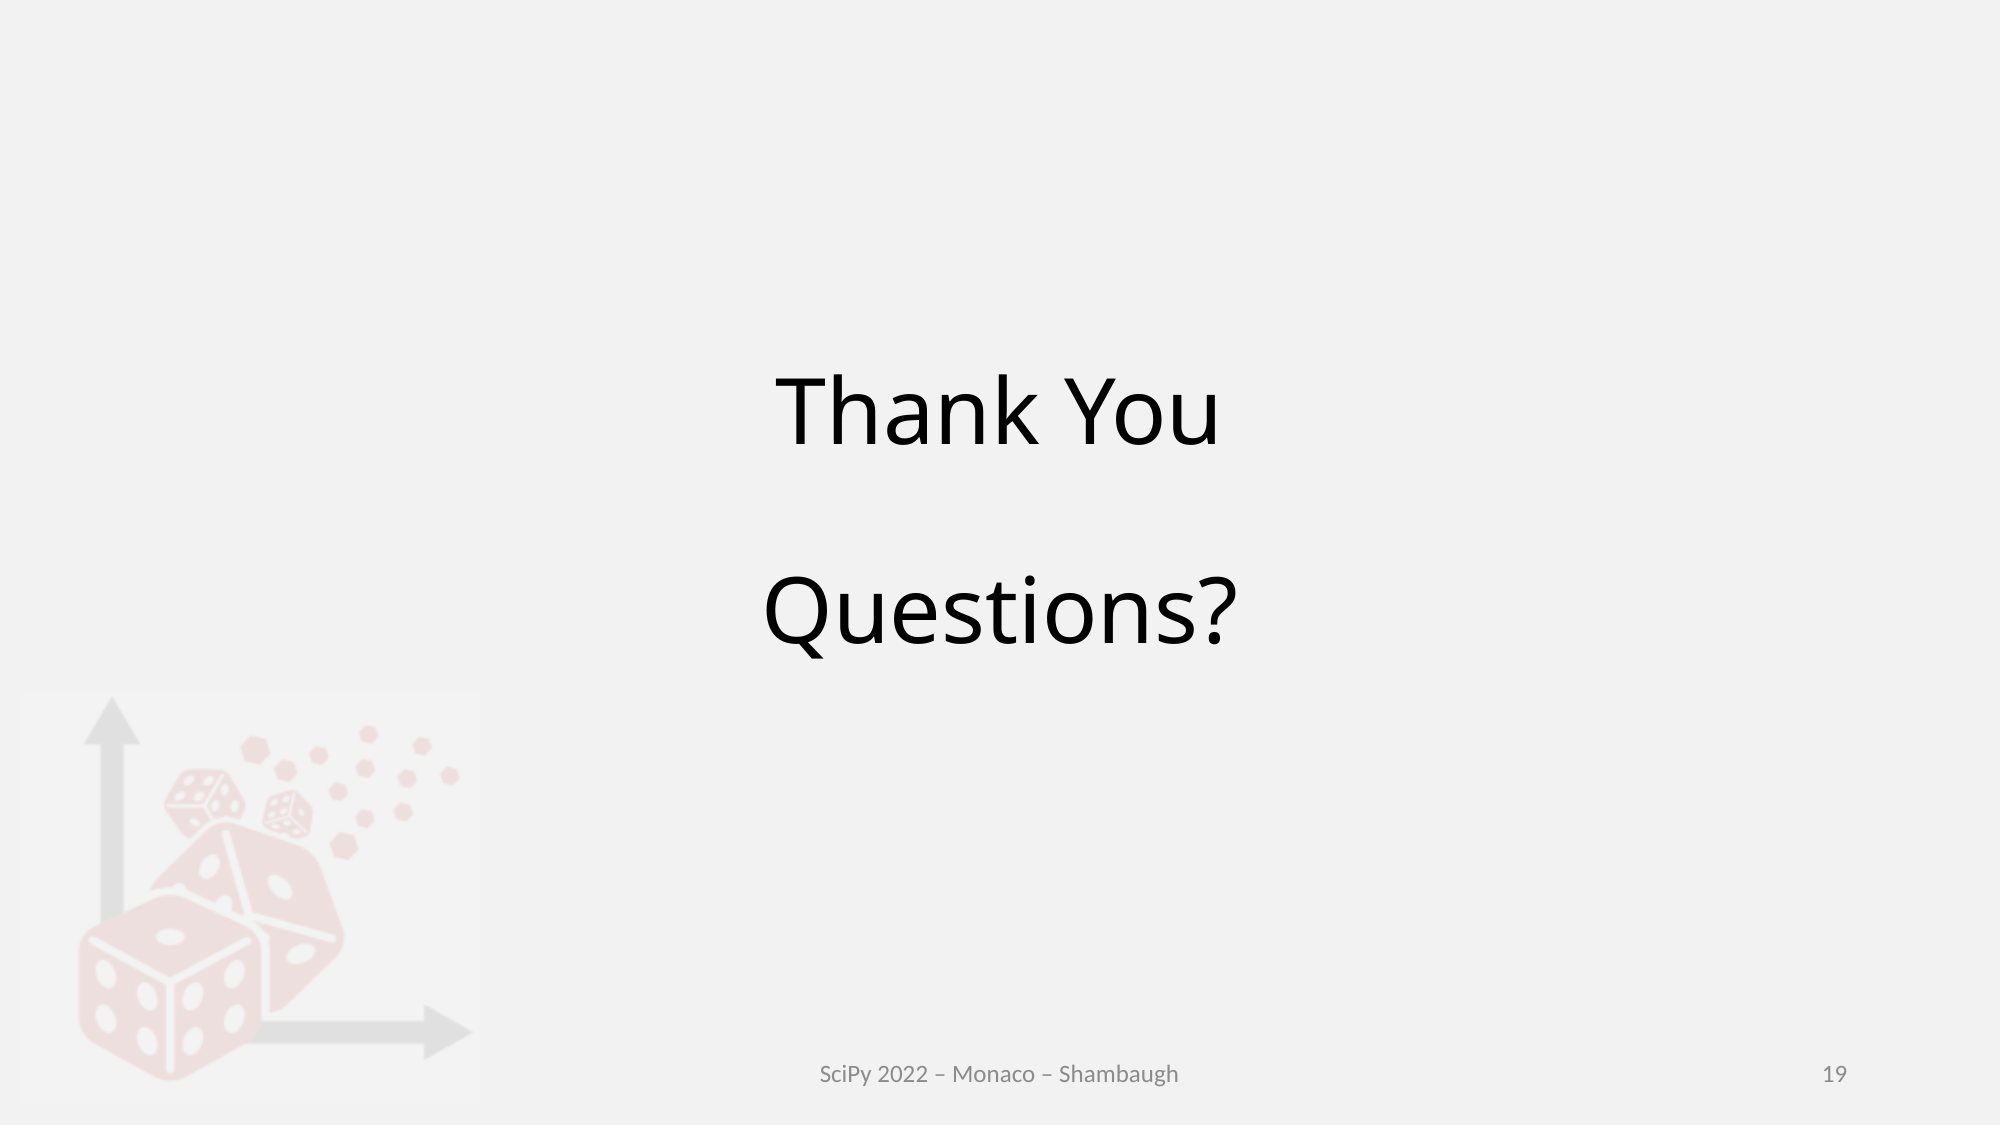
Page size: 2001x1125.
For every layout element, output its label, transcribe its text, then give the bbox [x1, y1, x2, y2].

title Thank You Questions? [137, 312, 1863, 717]
footer SciPy 2022 – Monaco – Shambaugh [662, 1042, 1338, 1103]
slide_number 19 [1412, 1042, 1863, 1103]
